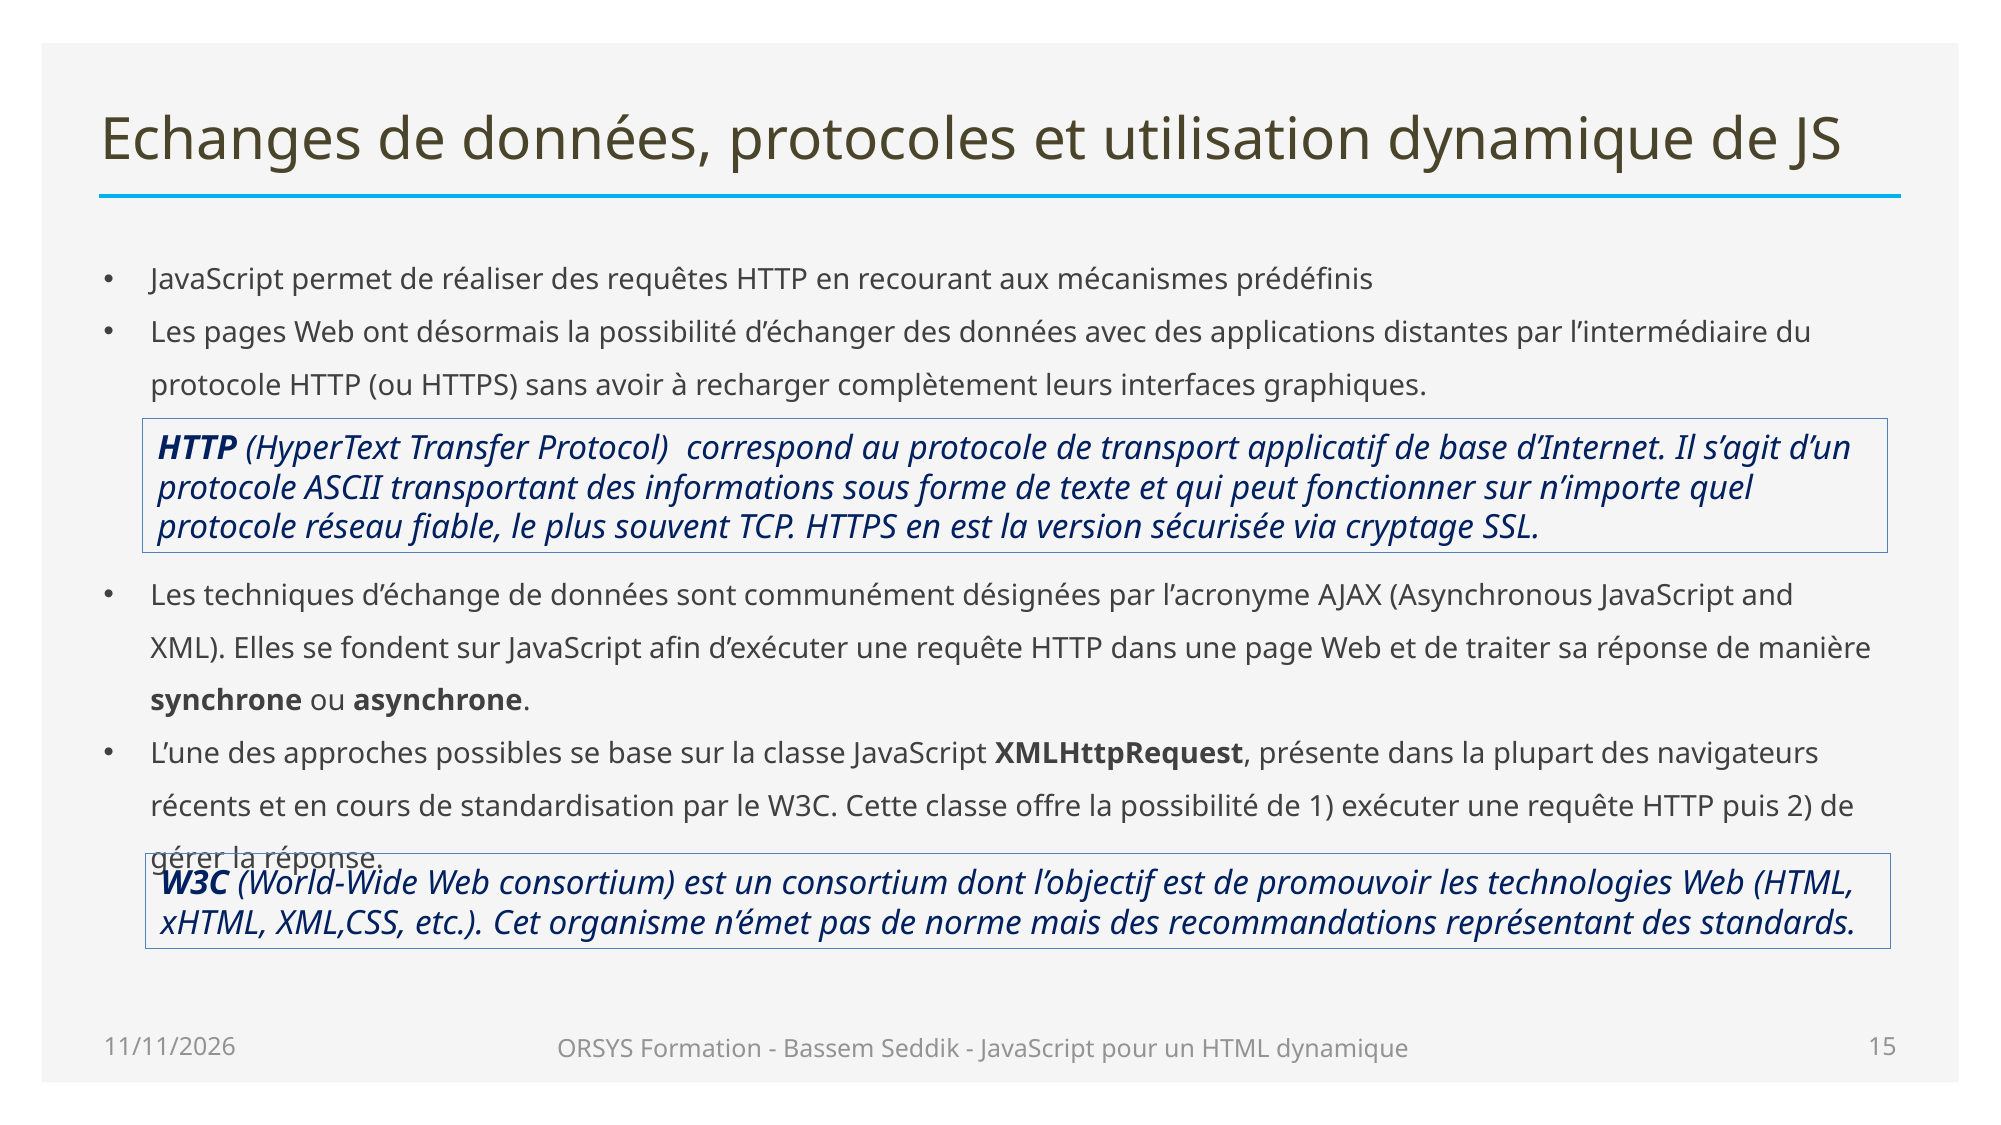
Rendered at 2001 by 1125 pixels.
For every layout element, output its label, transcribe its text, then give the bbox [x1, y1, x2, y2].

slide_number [88, 1017, 340, 1078]
text_box HTTP (HyperText Transfer Protocol) correspond au protocole de transport applicatif de base d’Internet. Il s’agit d’un protocole ASCII transportant des informations sous forme de texte et qui peut fonctionner sur n’importe quel protocole réseau fiable, le plus souvent TCP. HTTPS en est la version sécurisée via cryptage SSL. [142, 418, 1888, 553]
slide_number 15 [1626, 1017, 1912, 1078]
title Echanges de données, protocoles et utilisation dynamique de JS [85, 73, 1888, 179]
footer ORSYS Formation - Bassem Seddik - JavaScript pour un HTML dynamique [340, 1017, 1626, 1078]
list JavaScript permet de réaliser des requêtes HTTP en recourant aux mécanismes prédéfinis Les pages Web ont désormais la possibilité d’échanger des données avec des applications distantes par l’intermédiaire du protocole HTTP (ou HTTPS) sans avoir à recharger complètement leurs interfaces graphiques. Les techniques d’échange de données sont communément désignées par l’acronyme AJAX (Asynchronous JavaScript and XML). Elles se fondent sur JavaScript afin d’exécuter une requête HTTP dans une page Web et de traiter sa réponse de manière synchrone ou asynchrone. L’une des approches possibles se base sur la classe JavaScript XMLHttpRequest, présente dans la plupart des navigateurs récents et en cours de standardisation par le W3C. Cette classe offre la possibilité de 1) exécuter une requête HTTP puis 2) de gérer la réponse. [88, 235, 1891, 978]
text_box W3C (World-Wide Web consortium) est un consortium dont l’objectif est de promouvoir les technologies Web (HTML, xHTML, XML,CSS, etc.). Cet organisme n’émet pas de norme mais des recommandations représentant des standards. [145, 853, 1891, 949]
